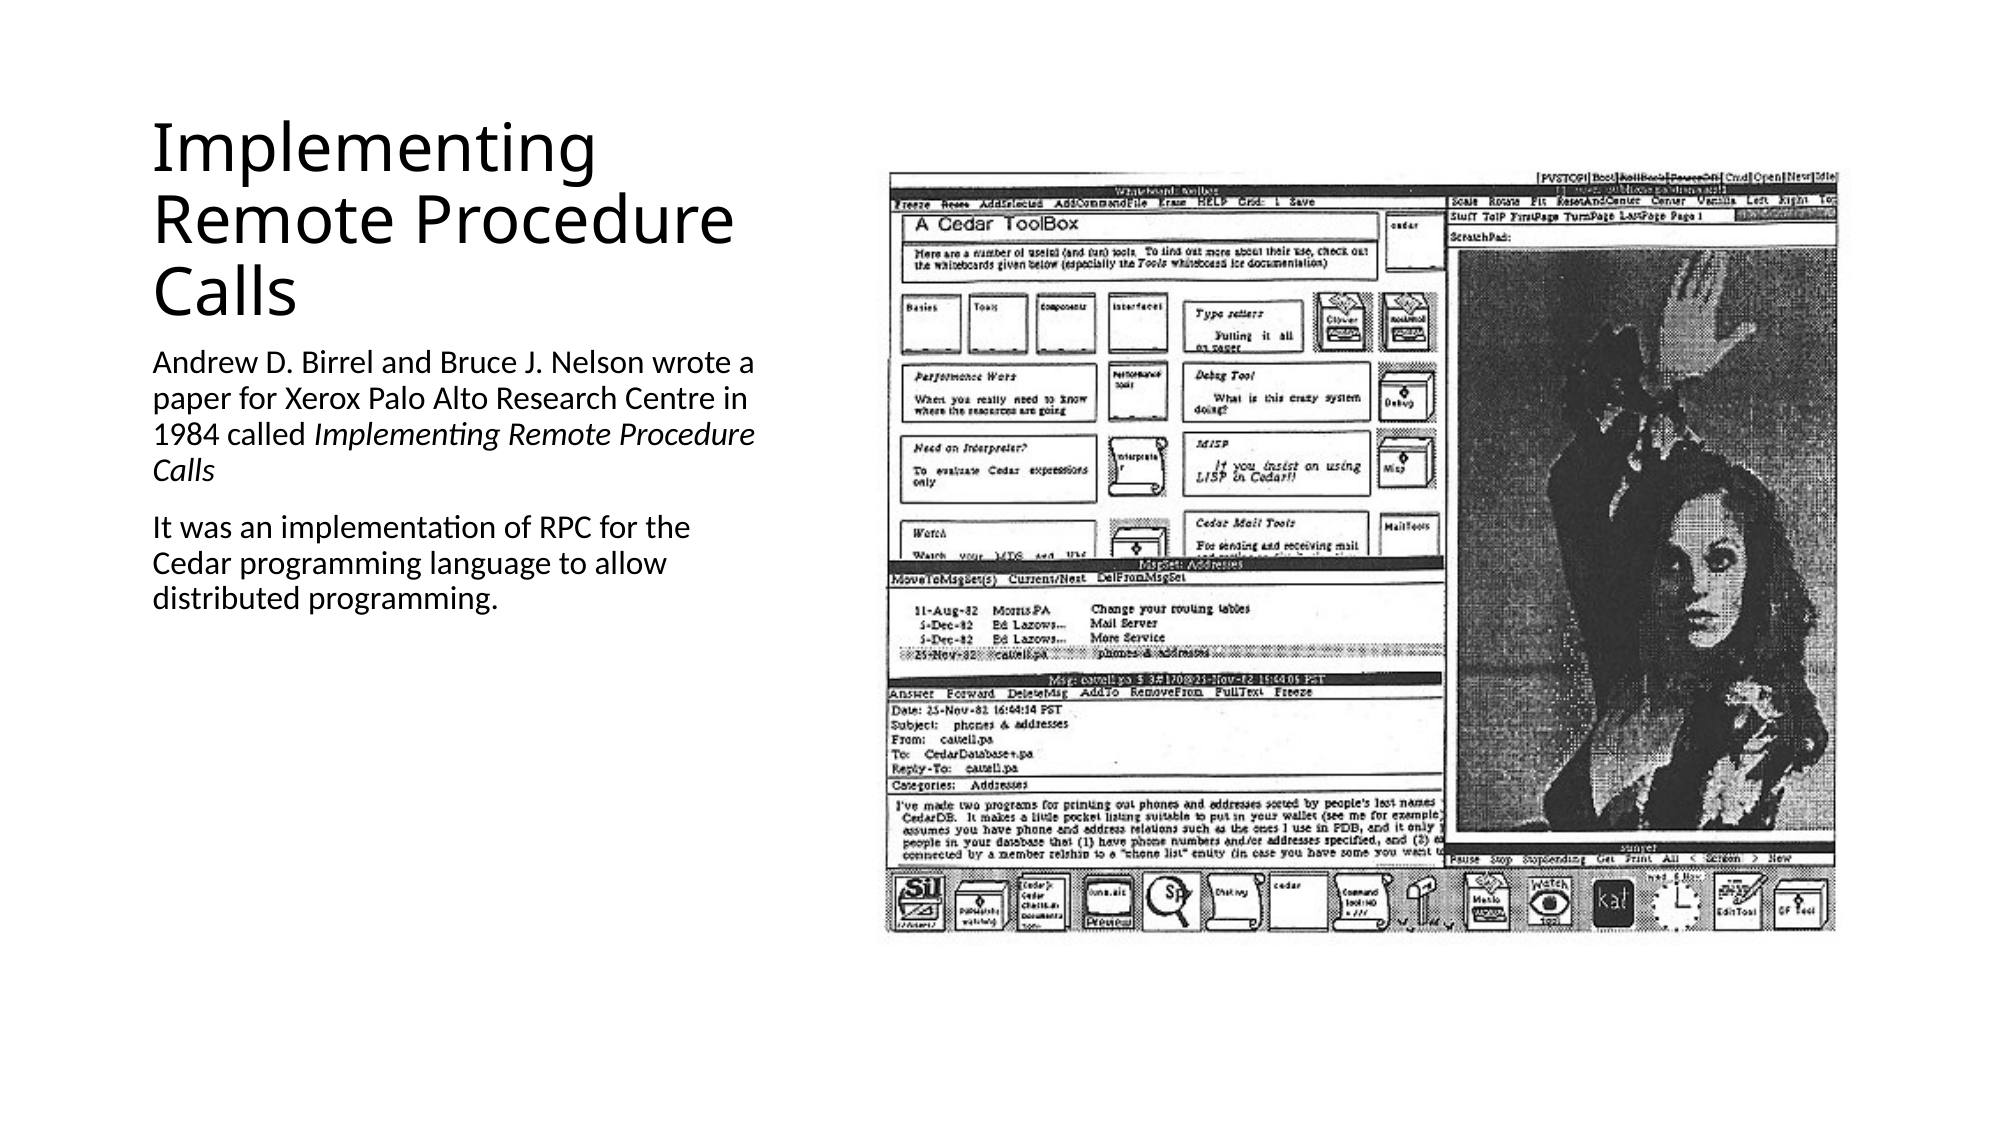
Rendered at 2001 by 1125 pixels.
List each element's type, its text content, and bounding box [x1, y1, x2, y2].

picture [835, 155, 1894, 949]
title Implementing Remote Procedure Calls [137, 75, 783, 337]
list Andrew D. Birrel and Bruce J. Nelson wrote a paper for Xerox Palo Alto Research Centre in 1984 called Implementing Remote Procedure Calls It was an implementation of RPC for the Cedar programming language to allow distributed programming. [137, 337, 783, 963]
